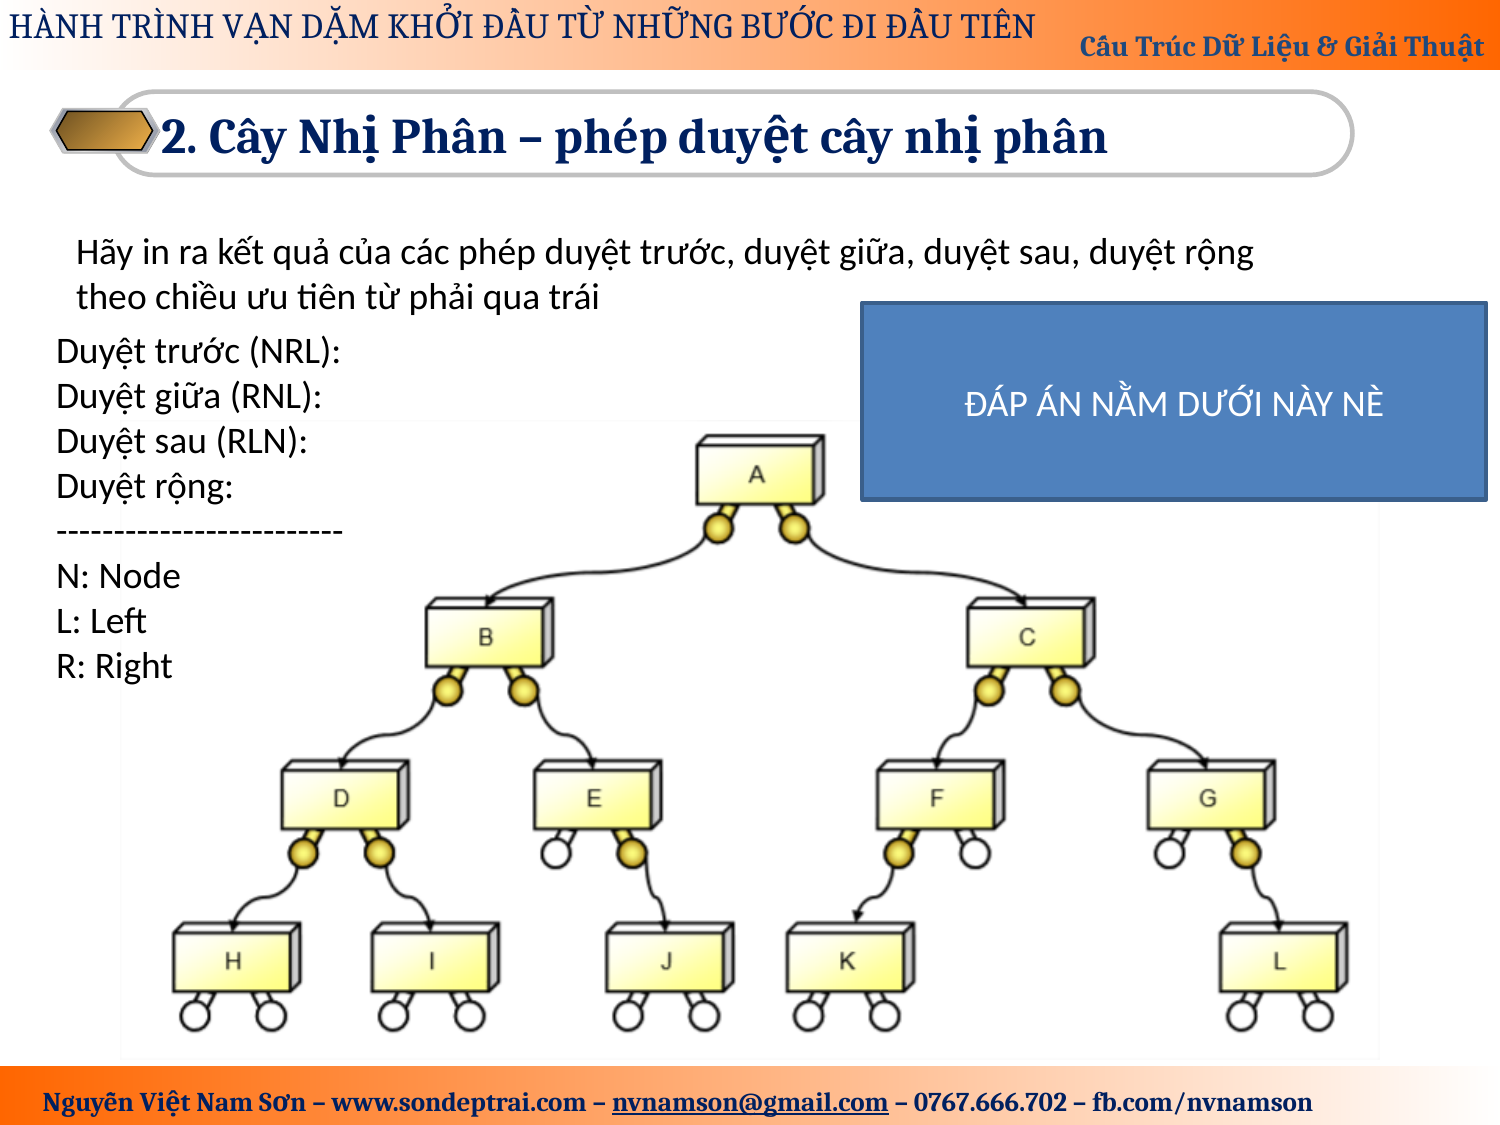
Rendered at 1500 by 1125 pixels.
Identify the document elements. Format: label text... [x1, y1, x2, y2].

text_box 3 [674, 10, 680, 36]
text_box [498, 31, 502, 70]
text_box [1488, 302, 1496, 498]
text_box Hãy in ra kết quả của các phép duyệt trước, duyệt giữa, duyệt sau, duyệt rộng theo chiều ưu tiên từ phải qua trái [61, 219, 1338, 325]
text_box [735, 1068, 744, 1110]
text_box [646, 1068, 656, 1099]
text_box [646, 1100, 650, 1113]
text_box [498, 0, 502, 21]
text_box ĐÁP ÁN NẰM DƯỚI NÀY NÈ [860, 301, 1488, 502]
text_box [49, 91, 1353, 176]
picture [120, 420, 1380, 1061]
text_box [558, 1068, 568, 1103]
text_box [558, 1106, 562, 1125]
text_box 3 [821, 1068, 832, 1113]
text_box Duyệt trước (NRL): Duyệt giữa (RNL): Duyệt sau (RLN): Duyệt rộng: ------------------------- N: Node L: Left R: Right [41, 318, 750, 694]
text_box 3 [674, 0, 679, 8]
text_box 3 [674, 37, 679, 70]
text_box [586, 8, 590, 36]
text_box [586, 38, 590, 70]
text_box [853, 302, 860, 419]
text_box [646, 1115, 650, 1125]
